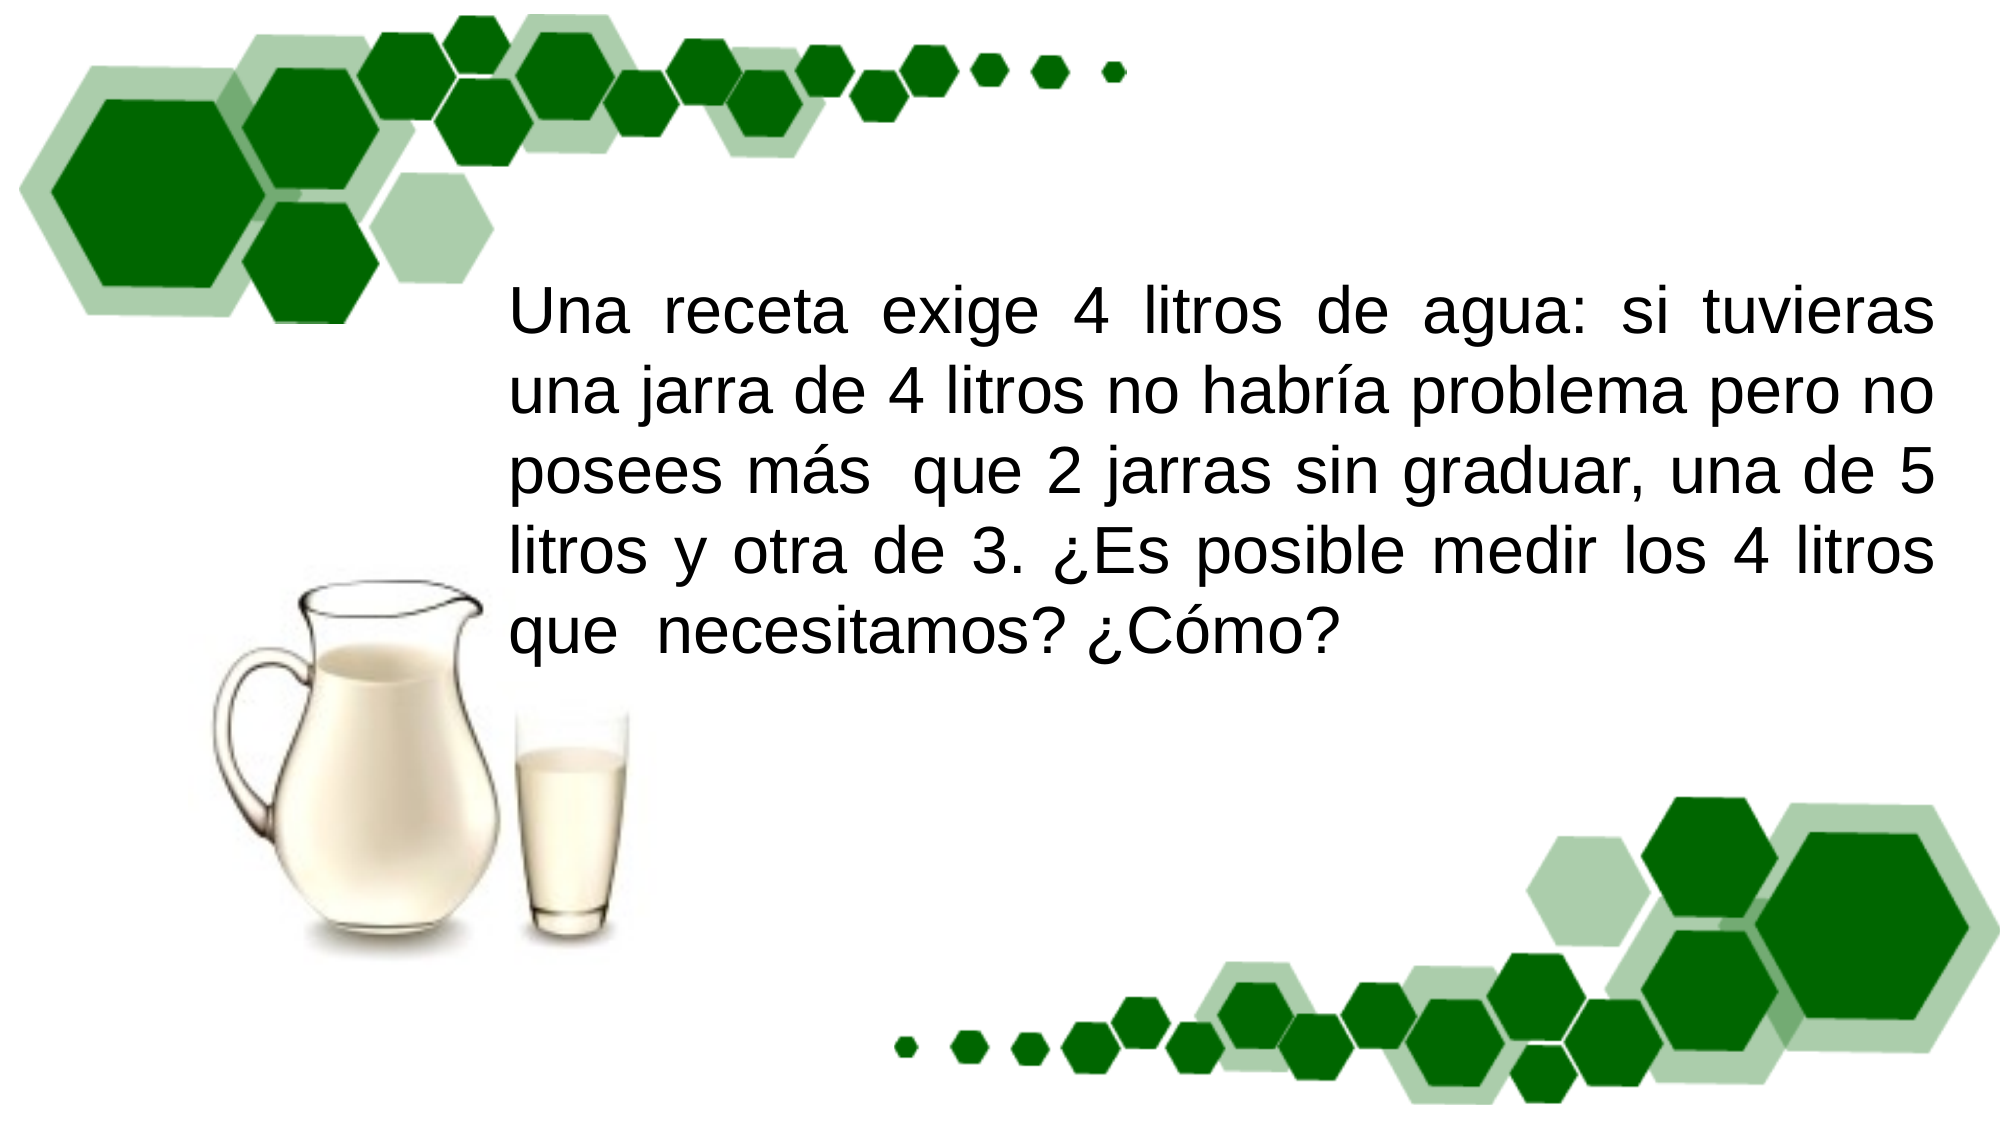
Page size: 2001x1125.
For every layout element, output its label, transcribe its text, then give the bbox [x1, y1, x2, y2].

text_box Una receta exige 4 litros de agua: si tuvieras una jarra de 4 litros no habría problema pero no posees más que 2 jarras sin graduar, una de 5 litros y otra de 3. ¿Es posible medir los 4 litros que necesitamos? ¿Cómo? [493, 259, 1953, 675]
picture [893, 796, 2000, 1105]
picture [19, 14, 1127, 324]
picture [188, 543, 680, 1017]
